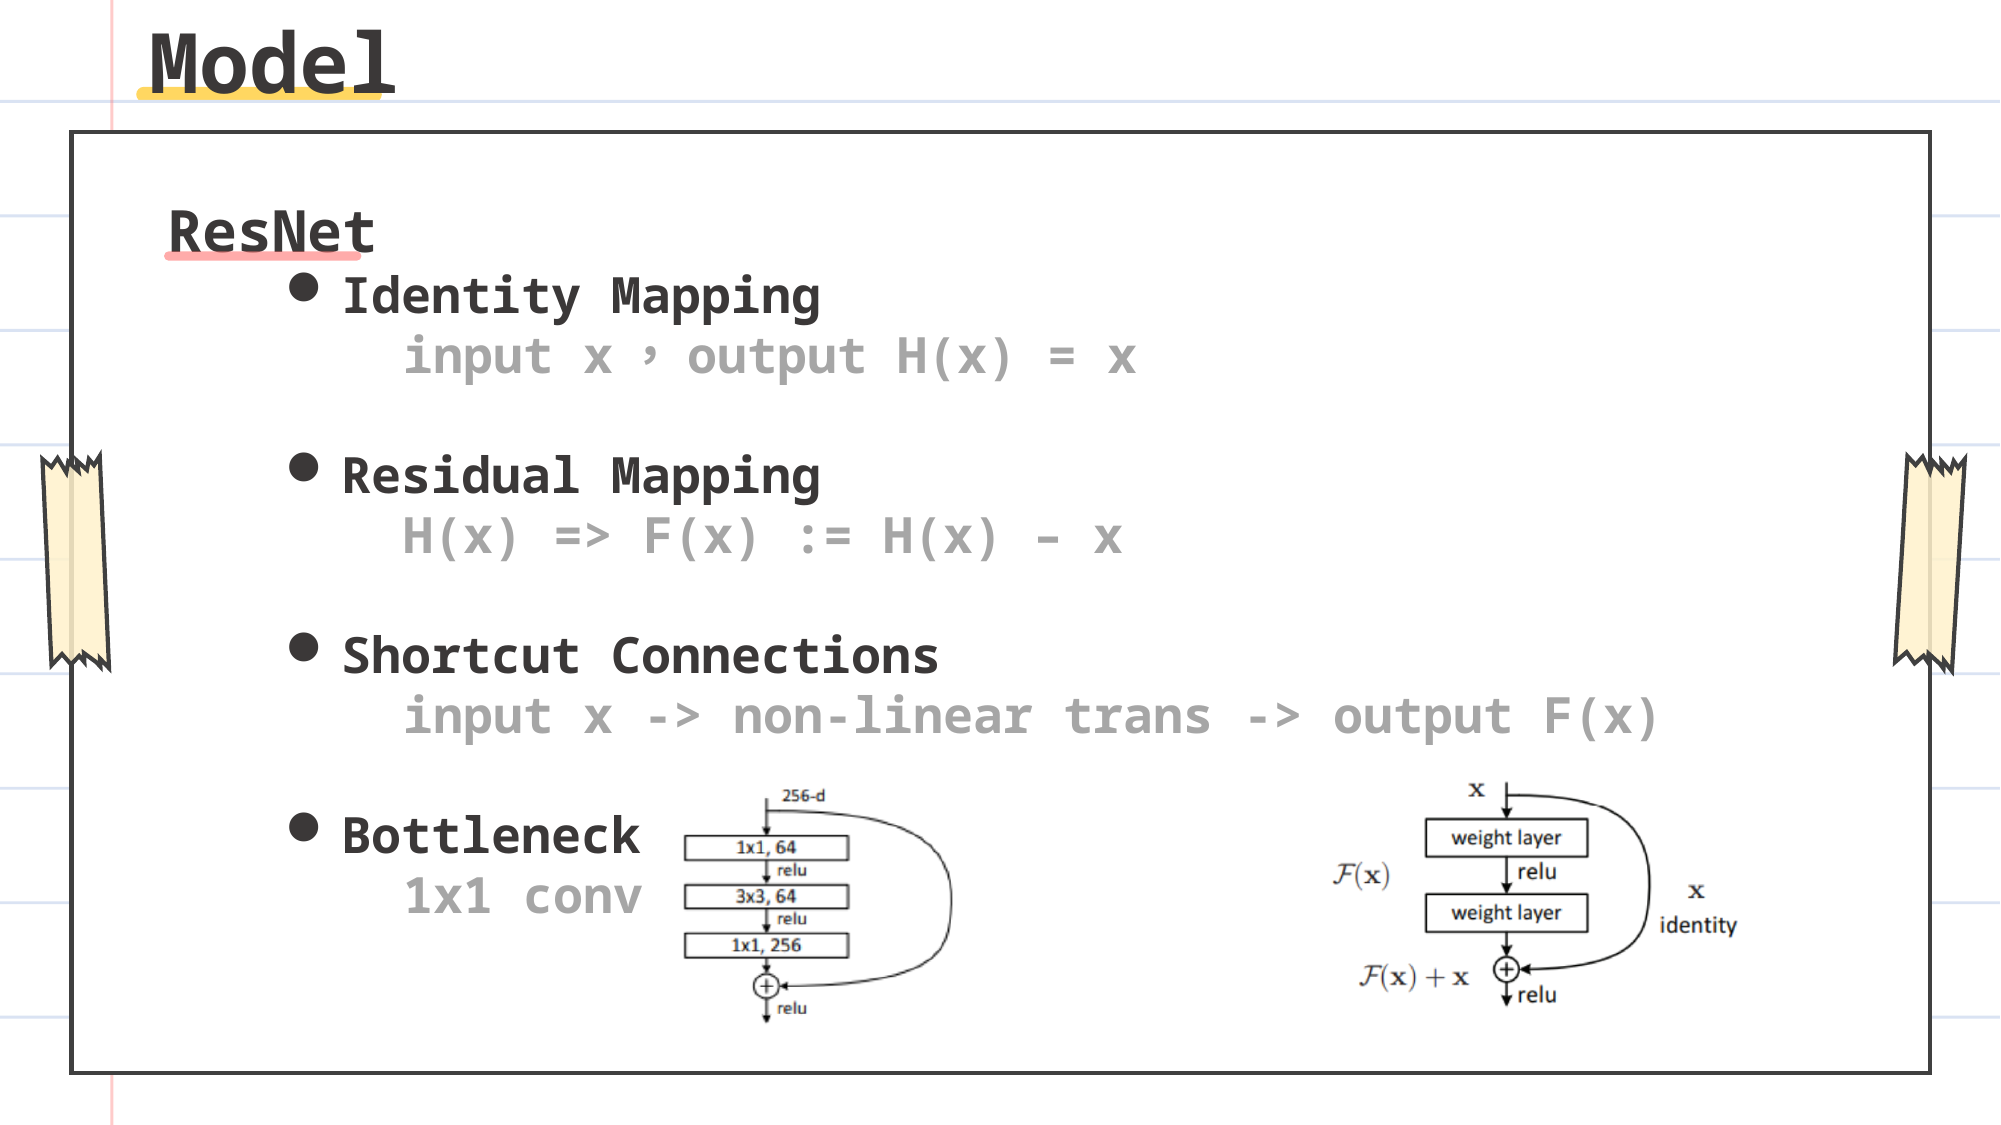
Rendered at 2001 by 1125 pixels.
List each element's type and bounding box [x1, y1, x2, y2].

text_box [0, 0, 2000, 1125]
picture [662, 772, 969, 1031]
picture [1326, 757, 1742, 1013]
